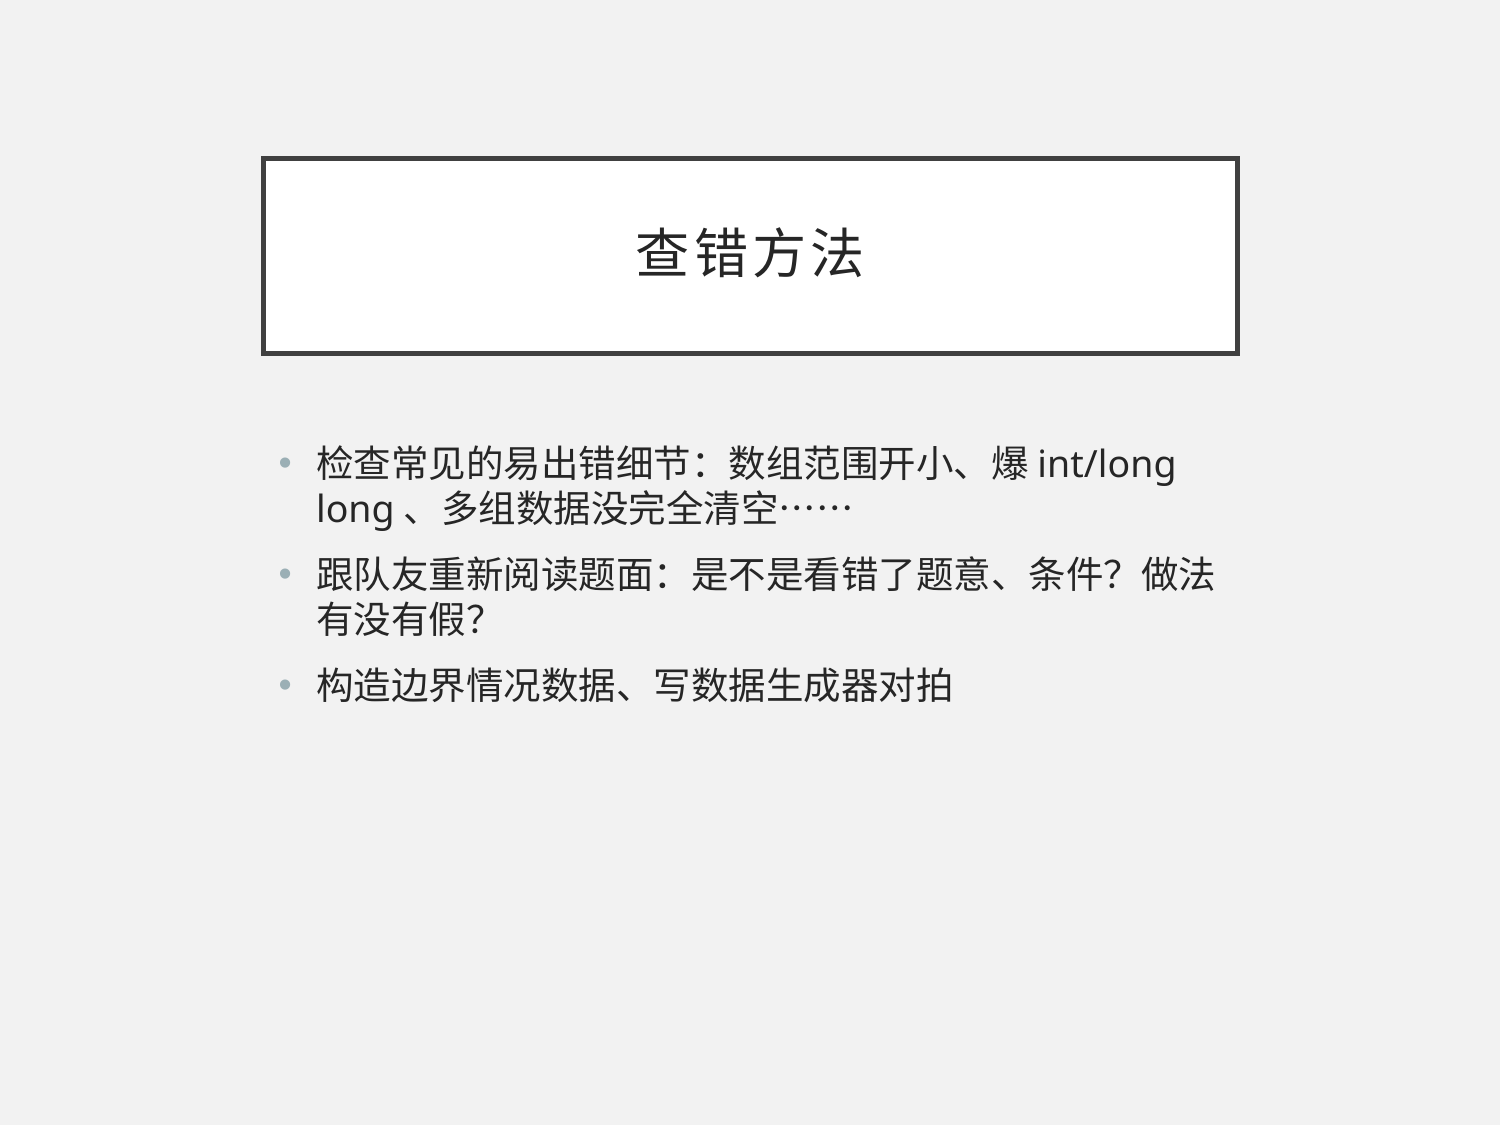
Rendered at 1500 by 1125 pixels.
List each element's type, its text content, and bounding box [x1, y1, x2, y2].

list 检查常见的易出错细节：数组范围开小、爆int/long long、多组数据没完全清空…… 跟队友重新阅读题面：是不是看错了题意、条件？做法有没有假？ 构造边界情况数据、写数据生成器对拍 [263, 432, 1238, 942]
title 查错方法 [261, 156, 1240, 356]
